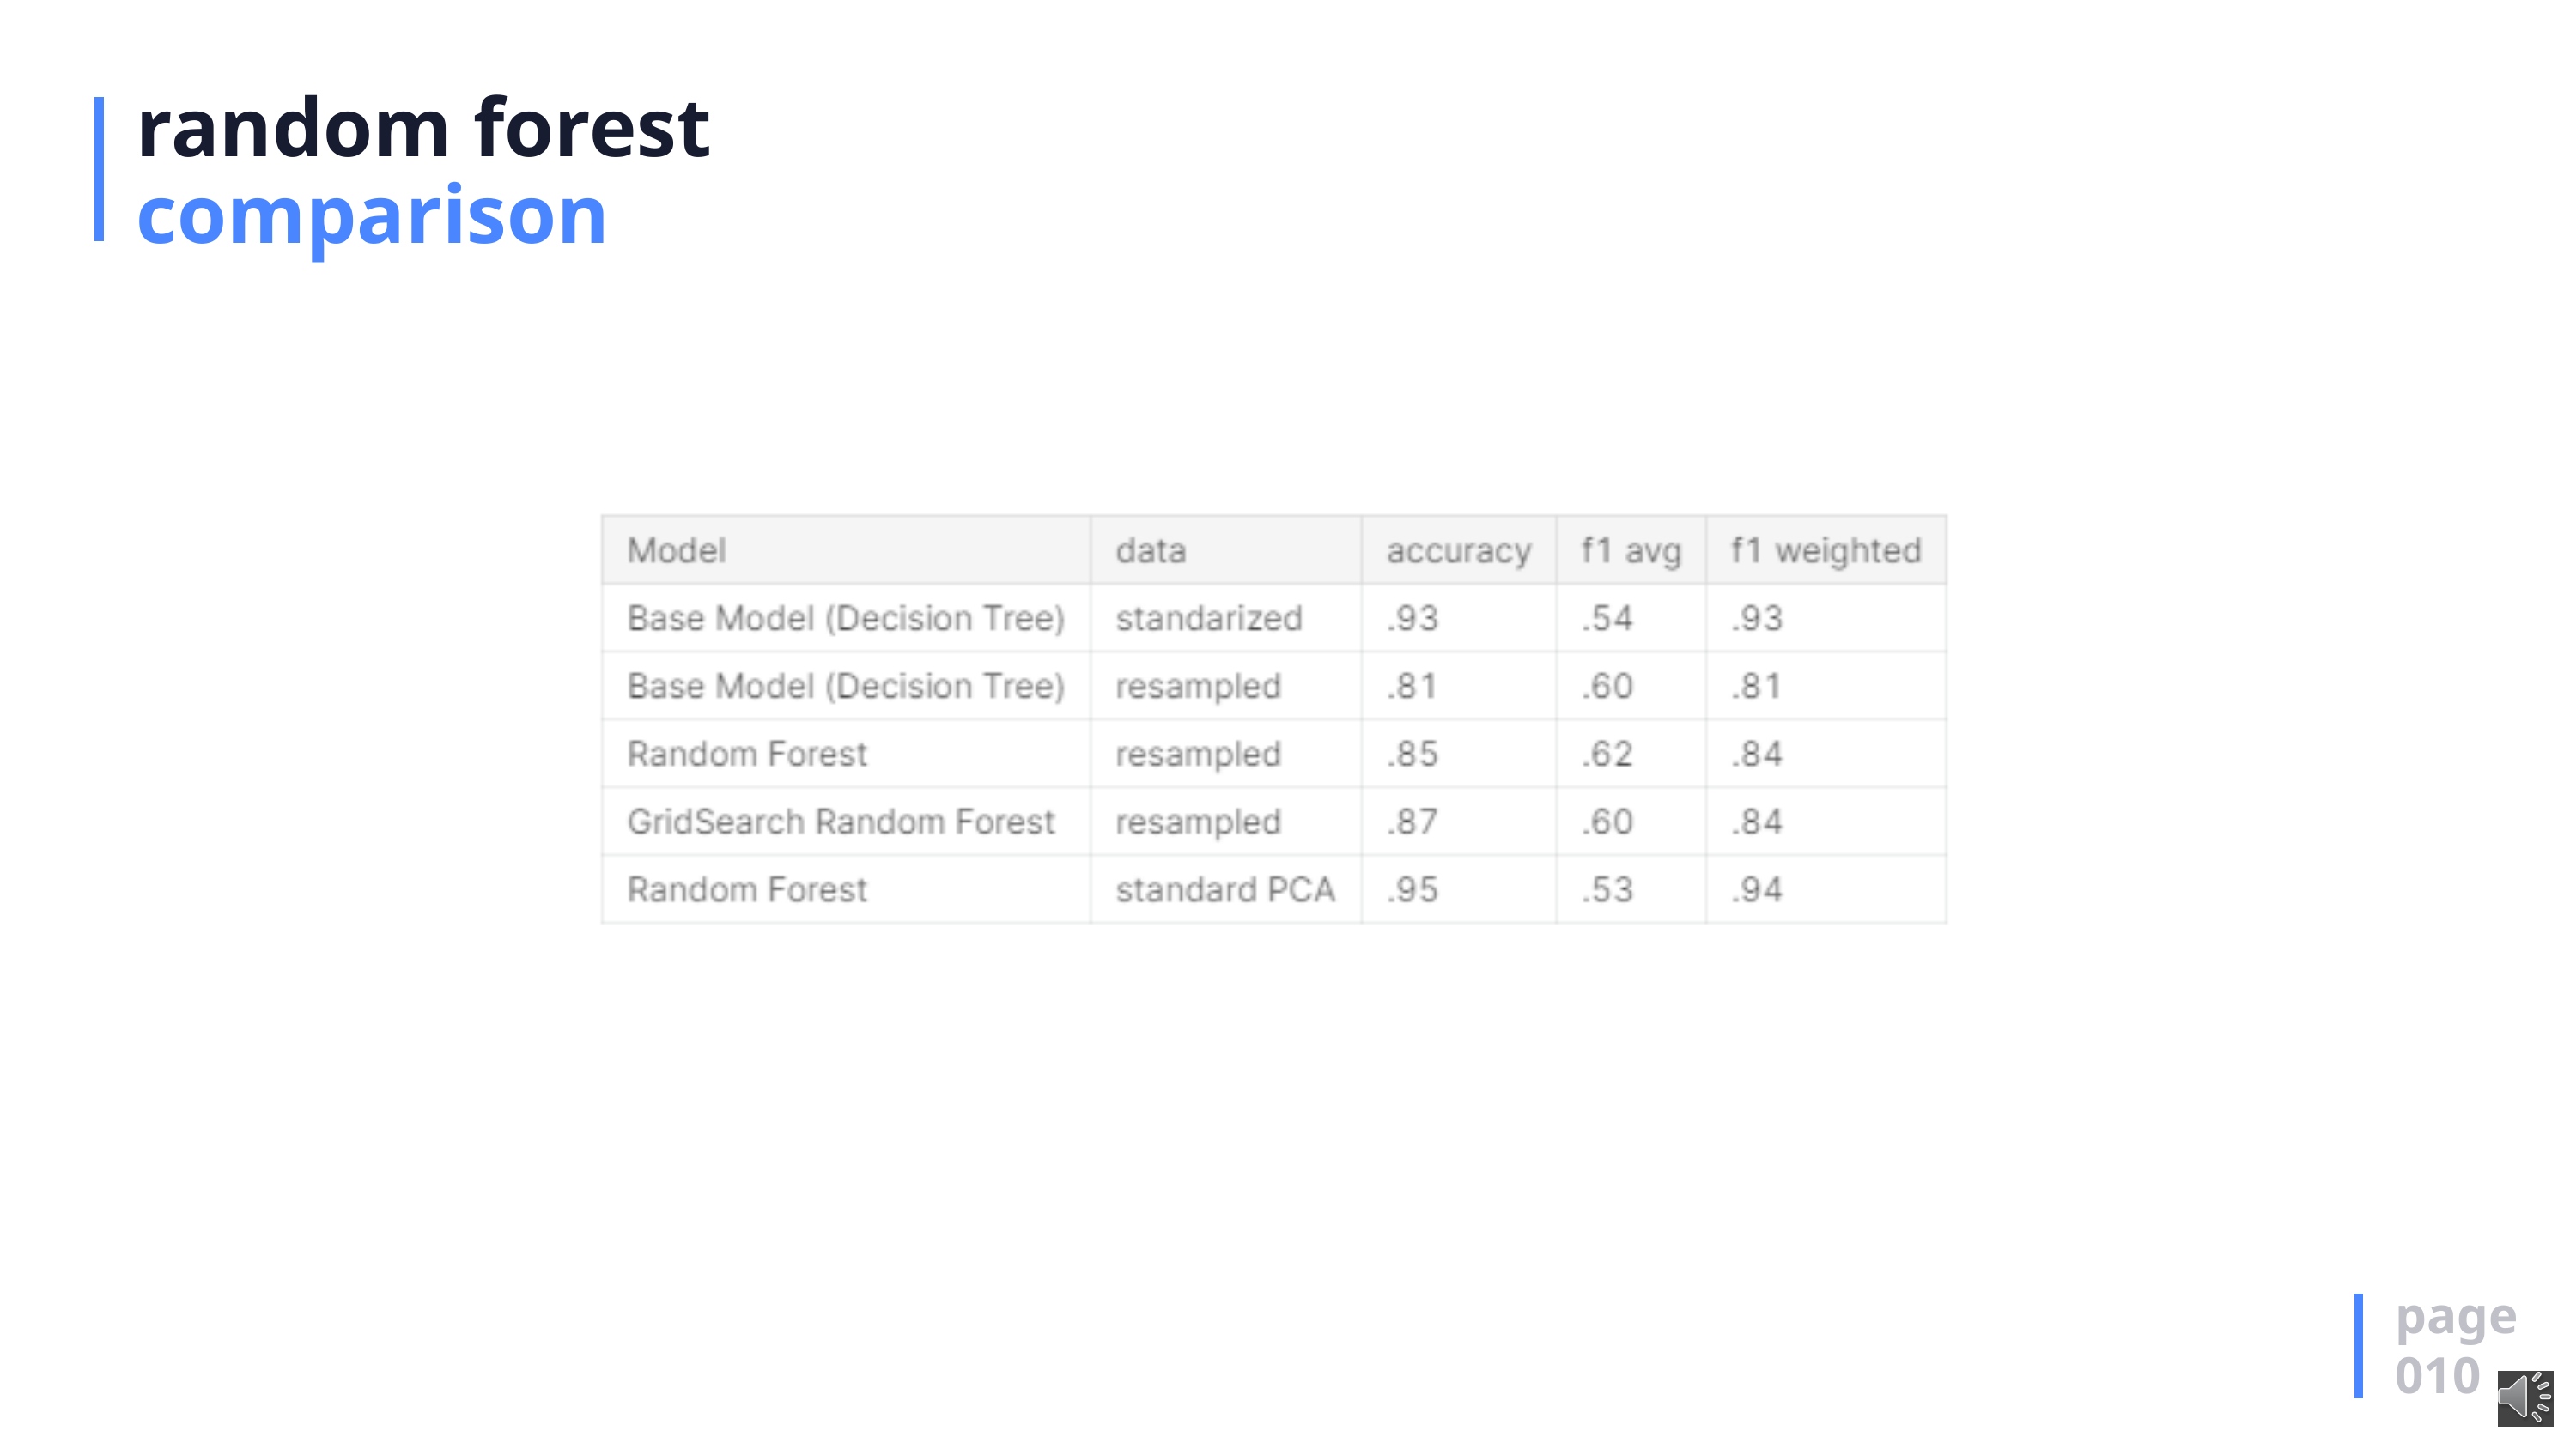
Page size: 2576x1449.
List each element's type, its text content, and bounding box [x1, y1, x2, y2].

picture [582, 493, 1994, 956]
slide_number page 010 [2383, 1277, 2576, 1412]
title random forest comparison [123, 80, 1106, 270]
picture [2497, 1369, 2555, 1428]
